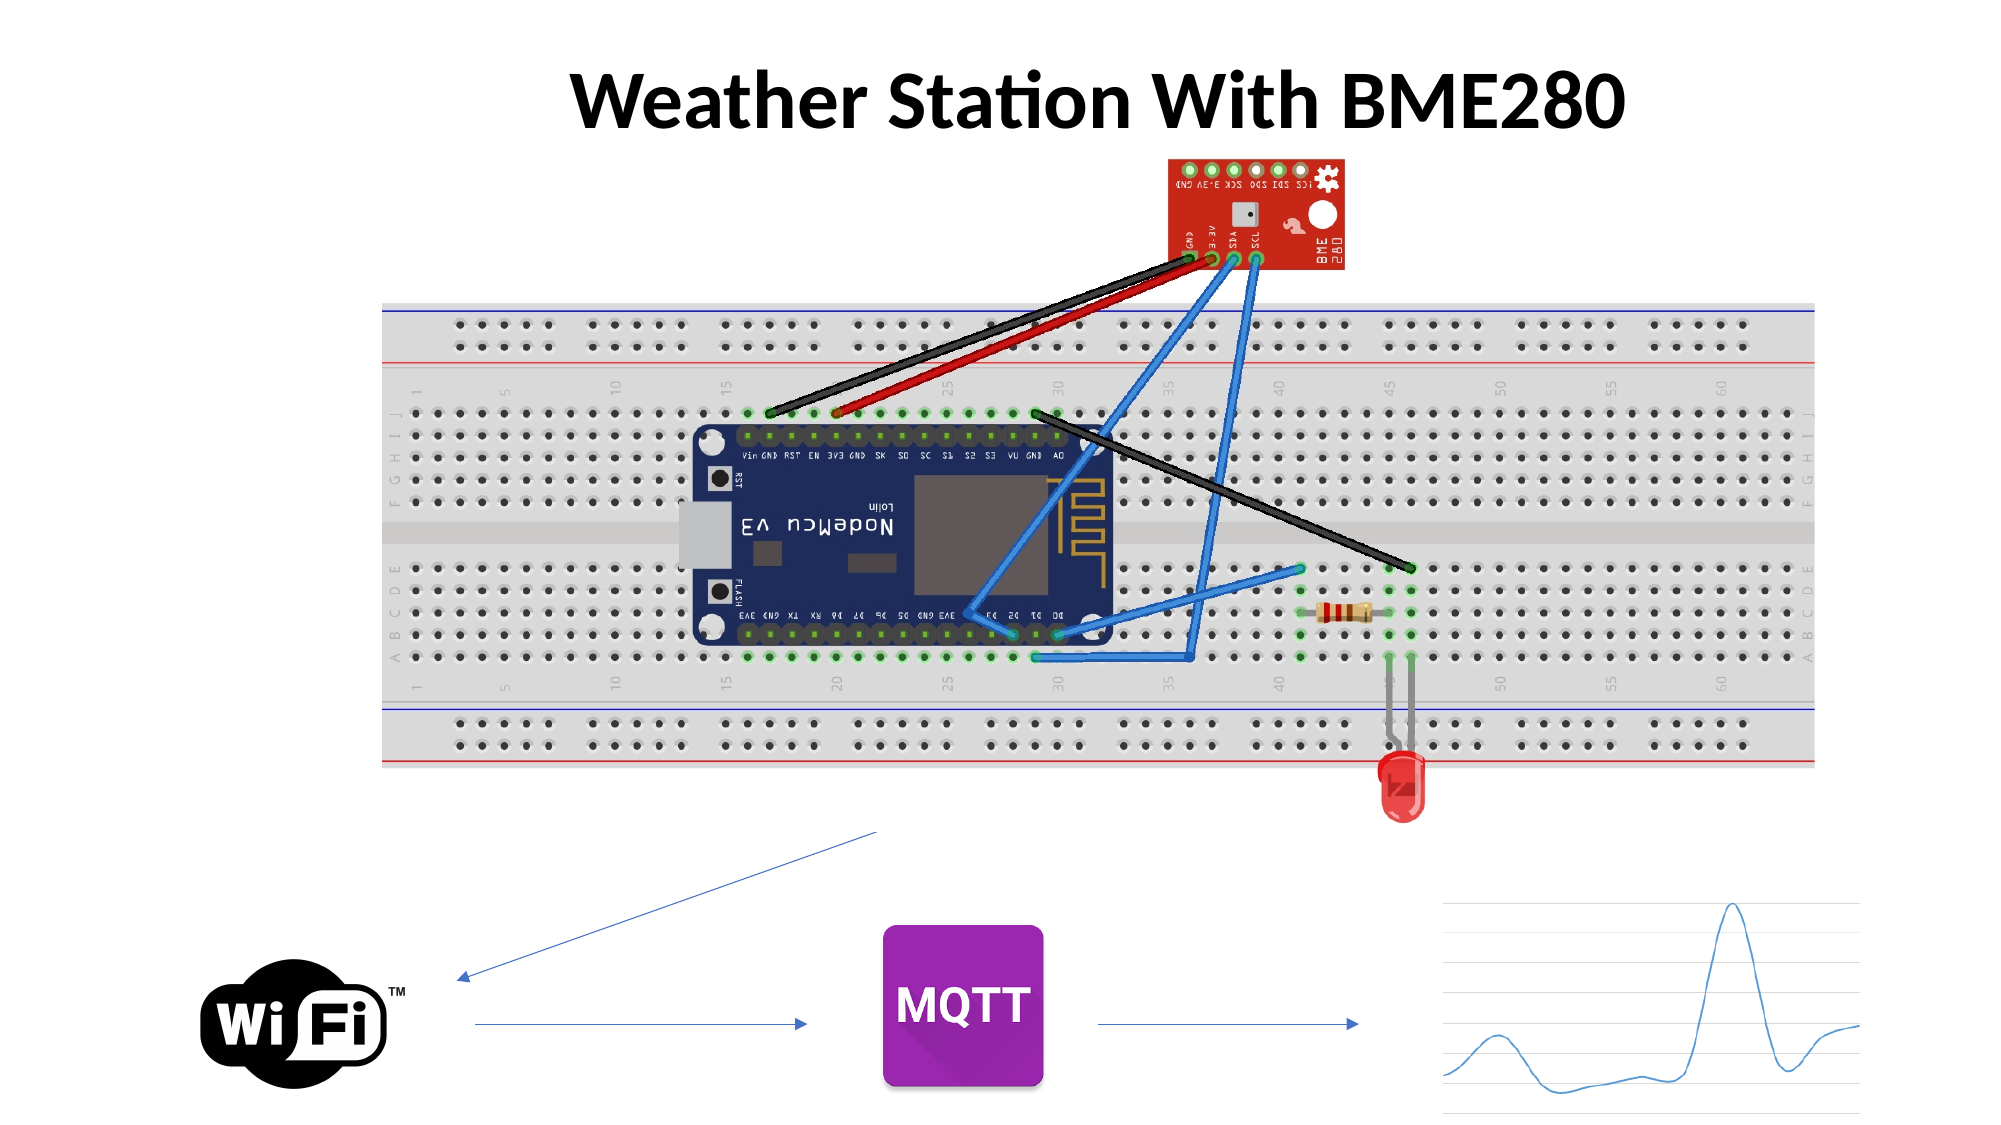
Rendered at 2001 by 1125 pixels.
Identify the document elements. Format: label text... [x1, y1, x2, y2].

picture [180, 954, 415, 1094]
picture [382, 156, 1815, 833]
text_box Weather Station With BME280 [554, 38, 1643, 153]
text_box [456, 833, 1079, 981]
picture [862, 981, 1064, 1107]
picture [1443, 885, 1860, 1125]
